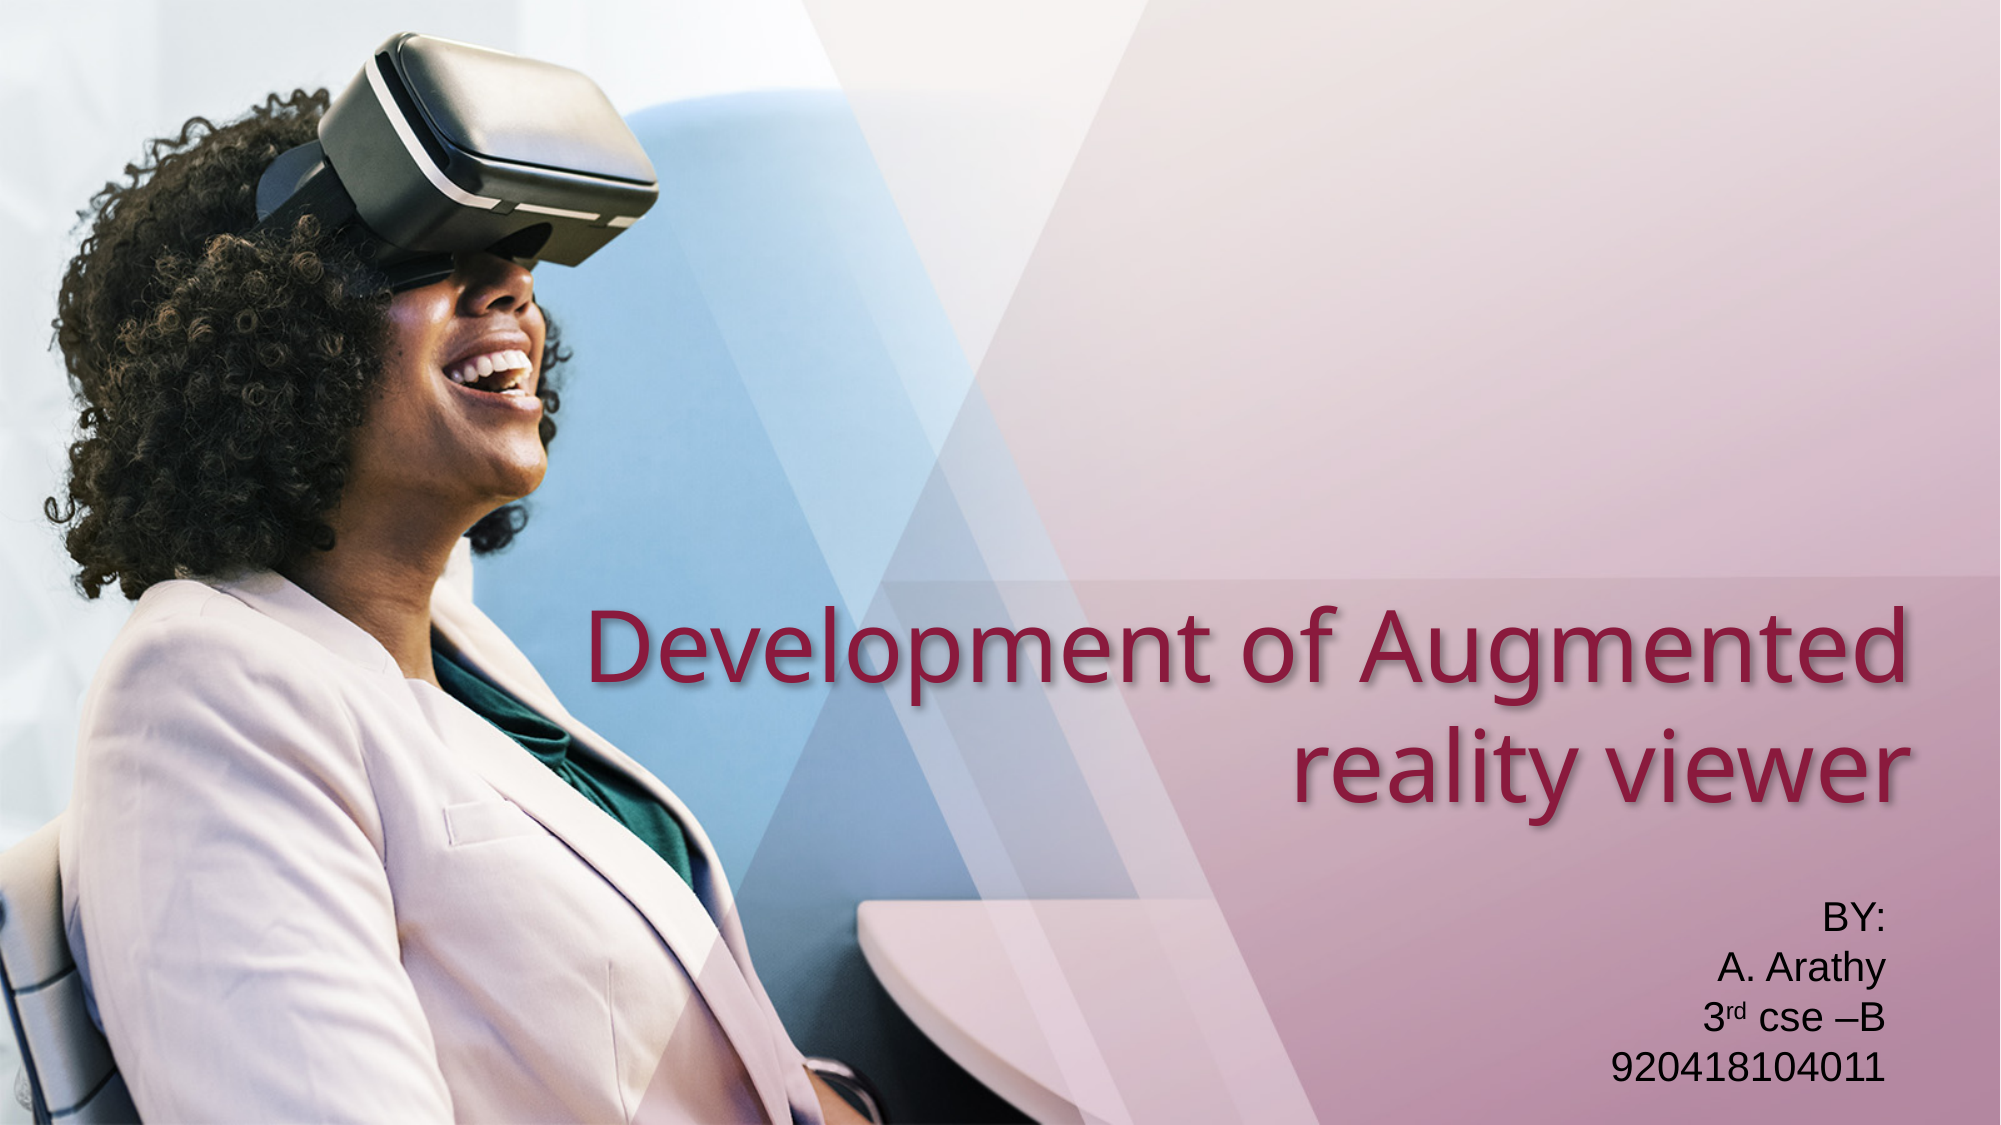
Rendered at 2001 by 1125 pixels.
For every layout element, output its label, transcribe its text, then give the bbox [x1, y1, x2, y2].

subtitle BY: A. Arathy 3rd cse –B 920418104011 [1456, 882, 1902, 1125]
picture [0, 0, 2001, 1125]
title Development of Augmented reality viewer [458, 522, 1929, 883]
